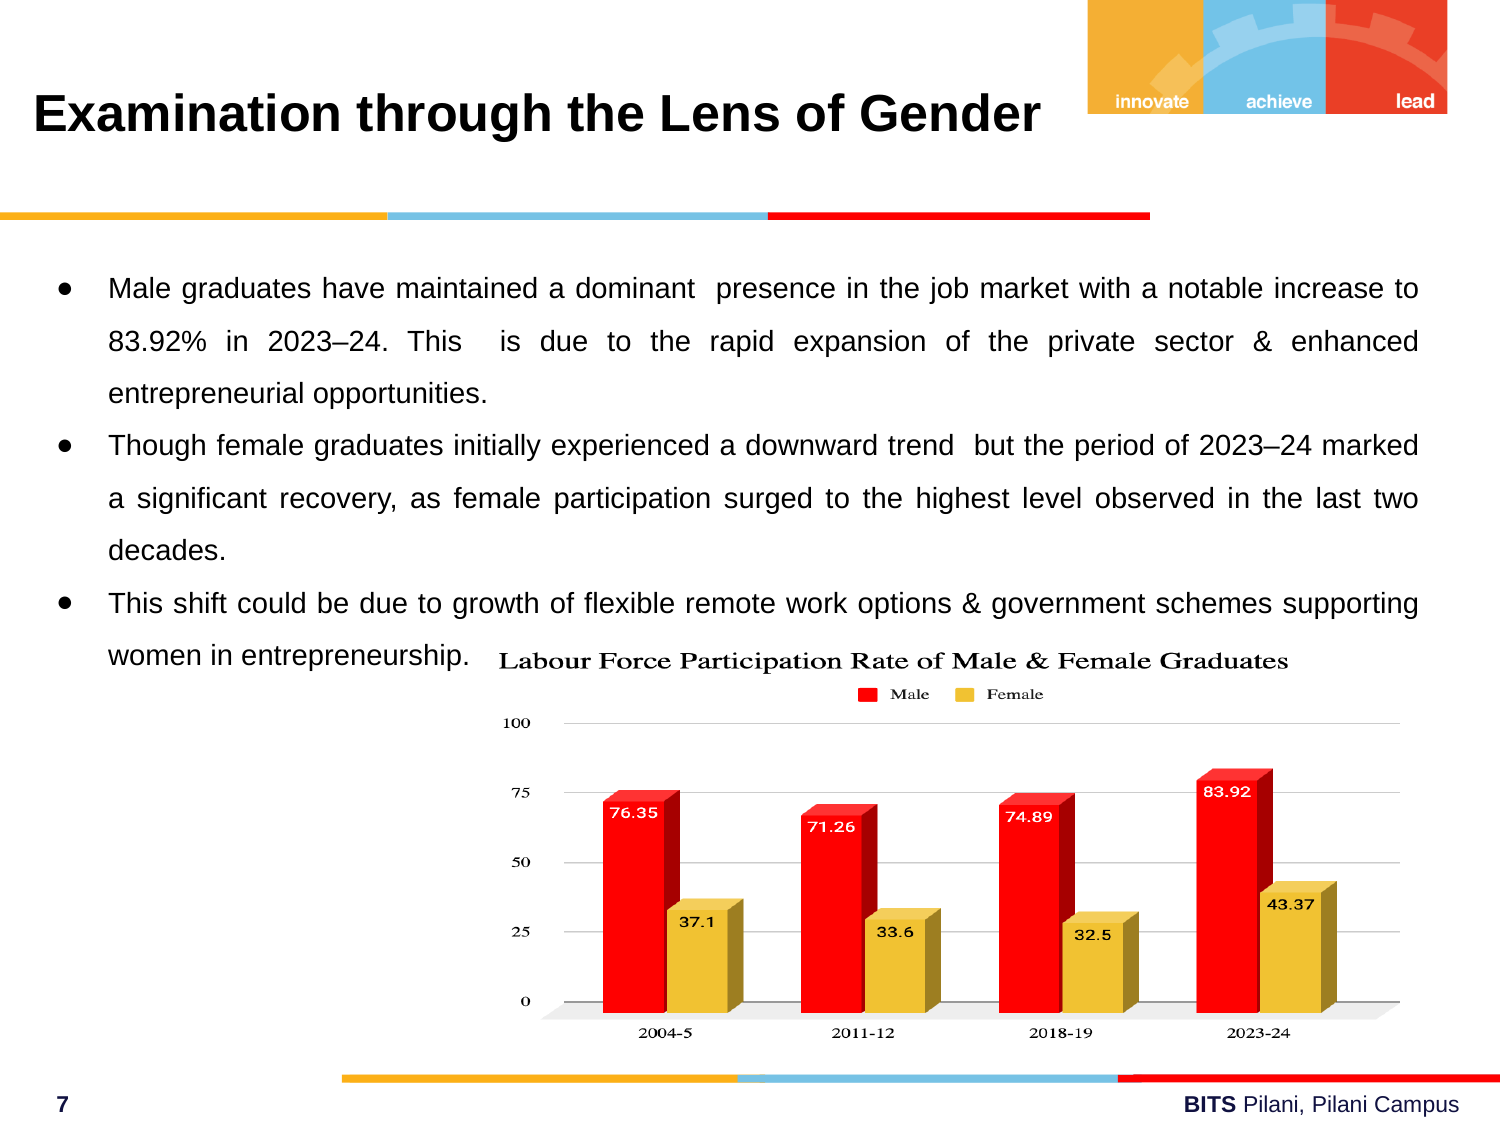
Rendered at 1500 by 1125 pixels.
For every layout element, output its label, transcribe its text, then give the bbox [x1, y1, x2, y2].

picture [1087, 0, 1448, 114]
list Examination through the Lens of Gender [18, 24, 1095, 213]
picture [480, 627, 1437, 1063]
text_box Male graduates have maintained a dominant presence in the job market with a notable increase to 83.92% in 2023–24. This is due to the rapid expansion of the private sector & enhanced entrepreneurial opportunities. Though female graduates initially experienced a downward trend but the period of 2023–24 marked a significant recovery, as female participation surged to the highest level observed in the last two decades. This shift could be due to growth of flexible remote work options & government schemes supporting women in entrepreneurship. [18, 236, 1437, 500]
